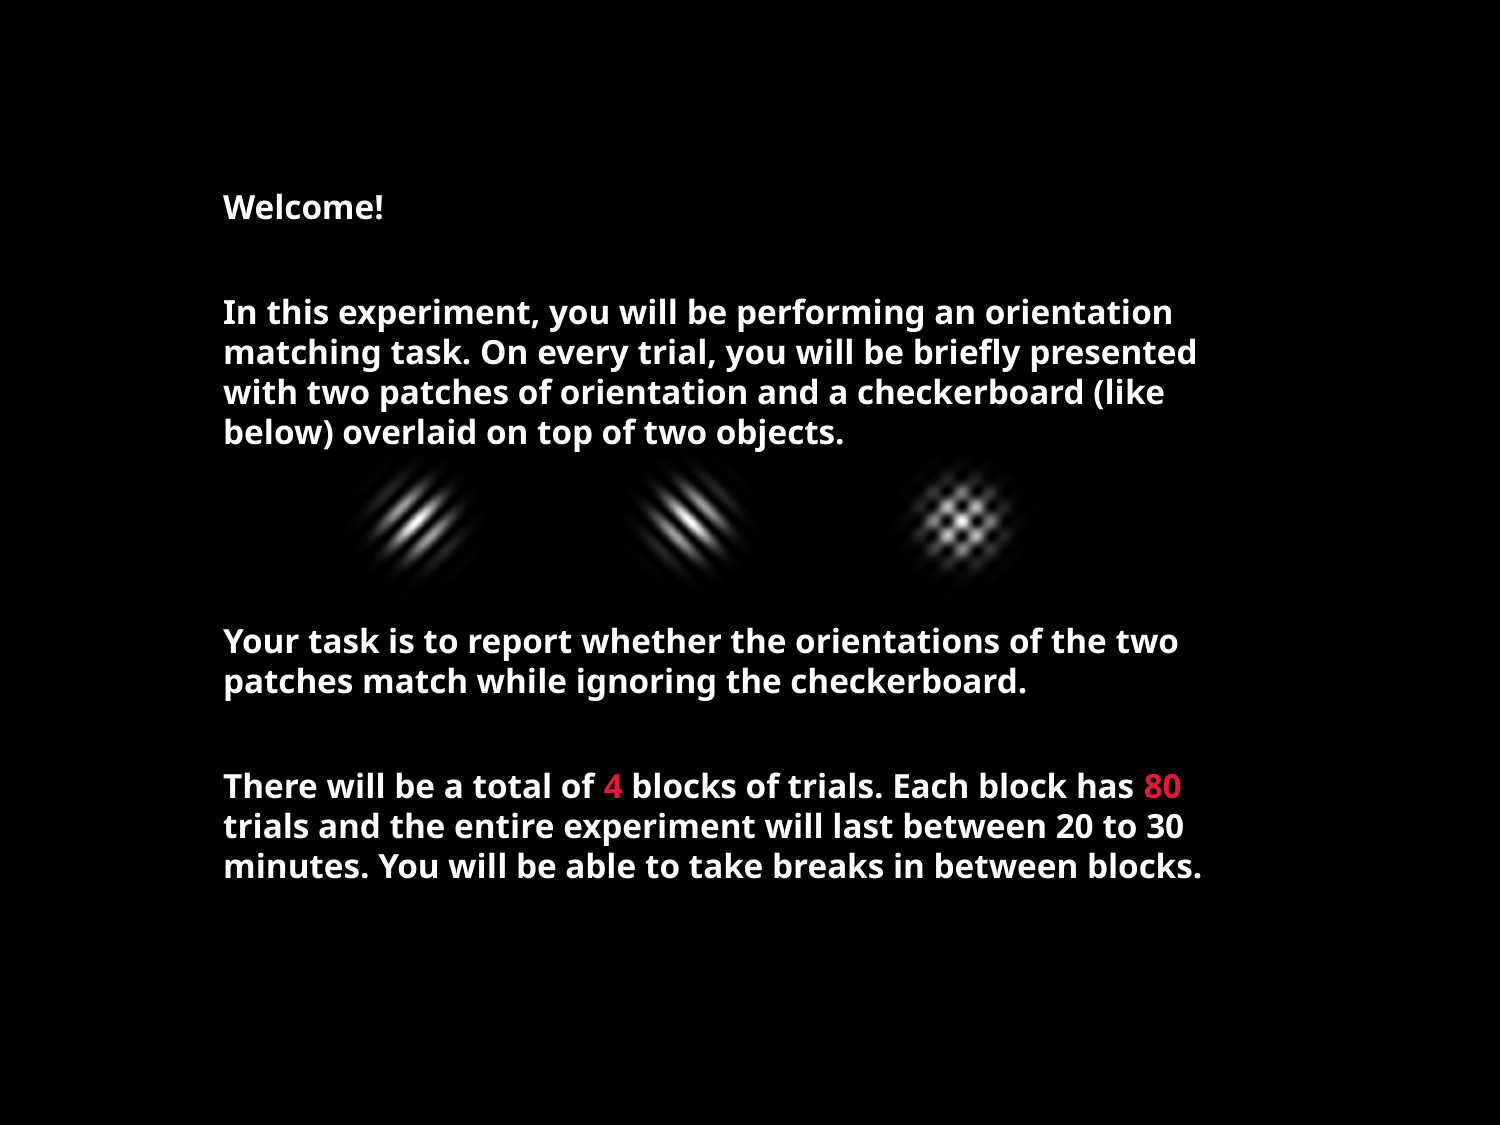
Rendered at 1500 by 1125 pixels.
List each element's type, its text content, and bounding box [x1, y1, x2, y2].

picture [866, 427, 1056, 616]
picture [321, 427, 511, 616]
text_box [16, 131, 1467, 1007]
picture [595, 426, 784, 616]
text_box Welcome! In this experiment, you will be performing an orientation matching task. On every trial, you will be briefly presented with two patches of orientation and a checkerboard (like below) overlaid on top of two objects. Your task is to report whether the orientations of the two patches match while ignoring the checkerboard. There will be a total of 4 blocks of trials. Each block has 80 trials and the entire experiment will last between 20 to 30 minutes. You will be able to take breaks in between blocks. [208, 178, 1238, 886]
